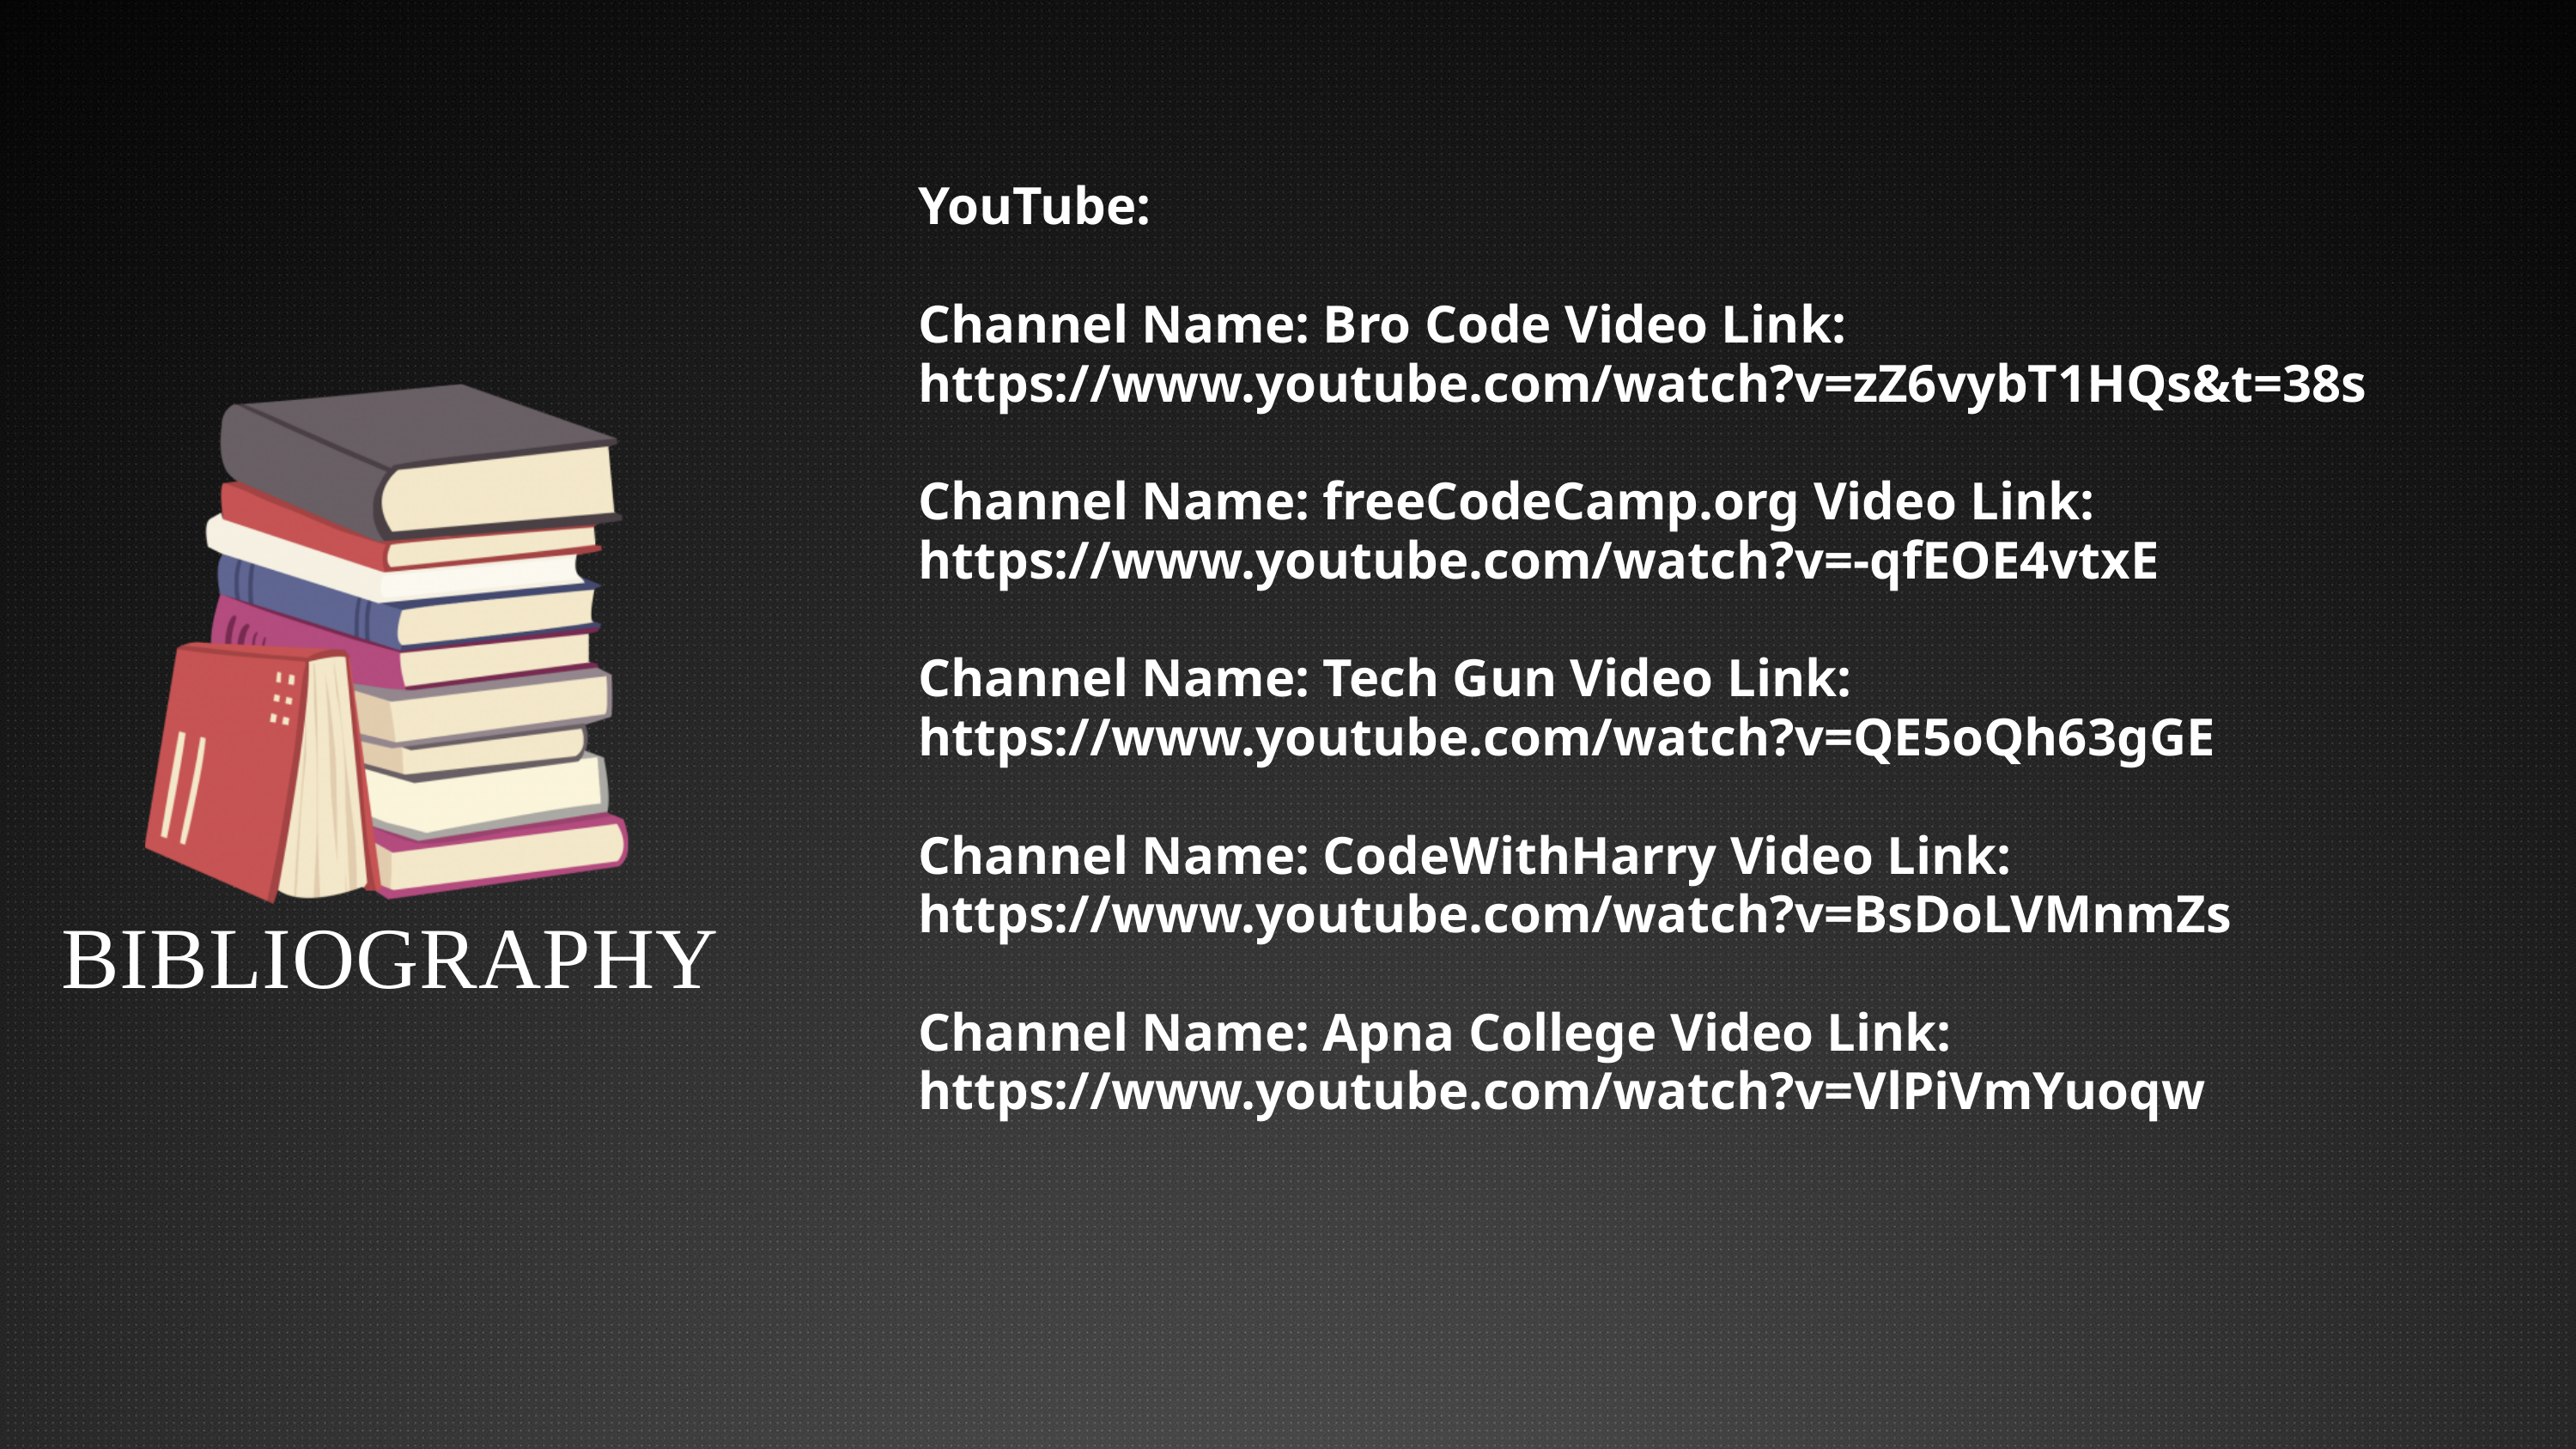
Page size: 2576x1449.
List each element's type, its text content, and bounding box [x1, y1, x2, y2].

text_box BIBLIOGRAPHY [60, 884, 792, 1007]
text_box [0, 0, 2576, 1449]
text_box YouTube: Channel Name: Bro Code Video Link: https://www.youtube.com/watch?v=zZ6vybT1HQs&t=38s Channel Name: freeCodeCamp.org Video Link: https://www.youtube.com/watch?v=-qfEOE4vtxE Channel Name: Tech Gun Video Link: https://www.youtube.com/watch?v=QE5oQh63gGE Channel Name: CodeWithHarry Video Link: https://www.youtube.com/watch?v=BsDoLVMnmZs Channel Name: Apna College Video Link: https://www.youtube.com/watch?v=VlPiVmYuoqw [918, 176, 2451, 1120]
text_box [144, 384, 629, 884]
